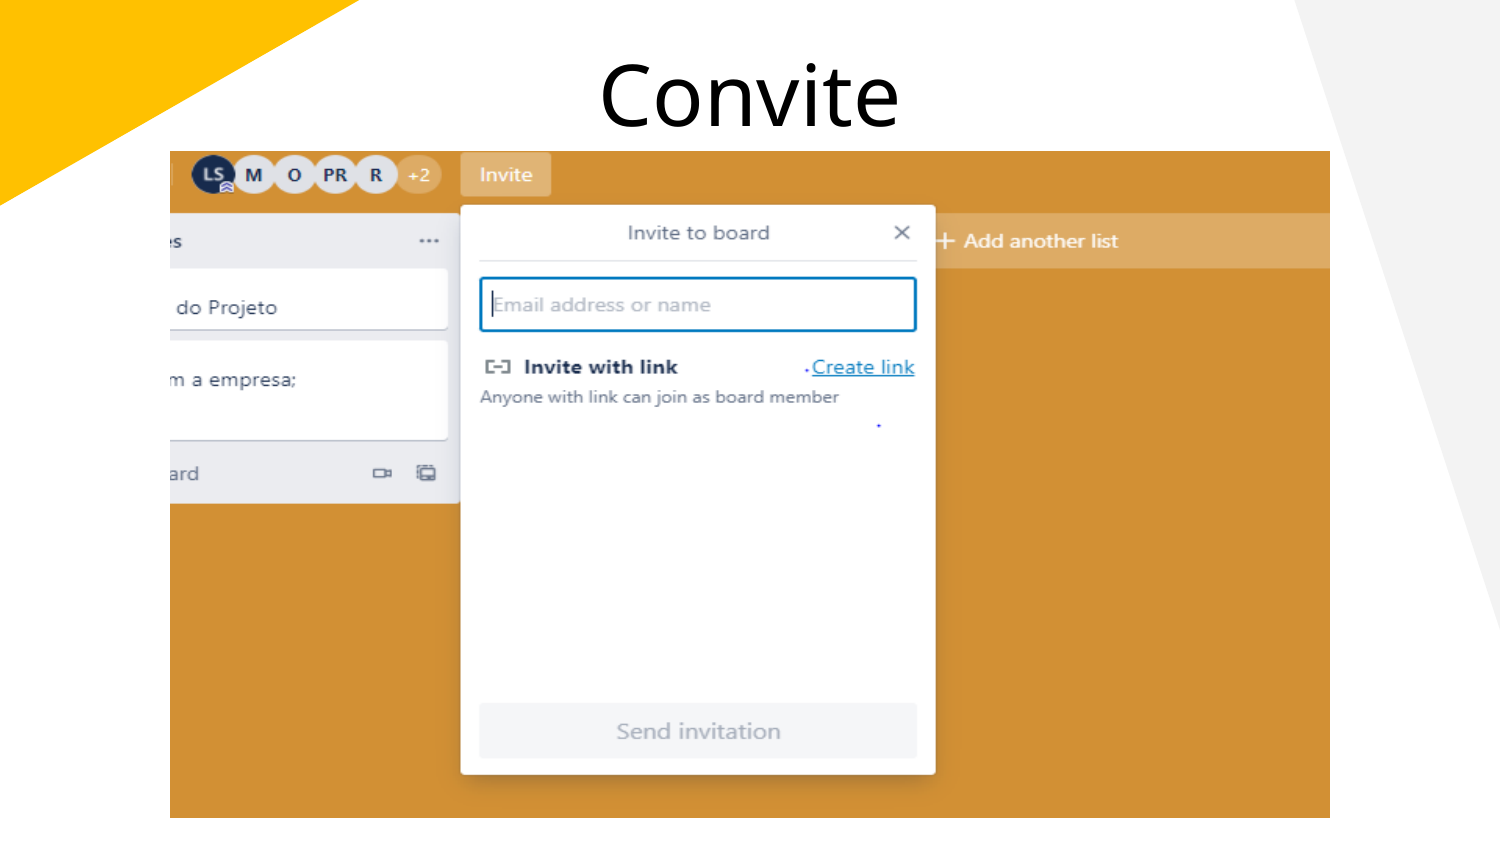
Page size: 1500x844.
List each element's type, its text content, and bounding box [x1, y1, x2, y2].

title Convite [85, 25, 1415, 120]
picture [169, 151, 1330, 819]
